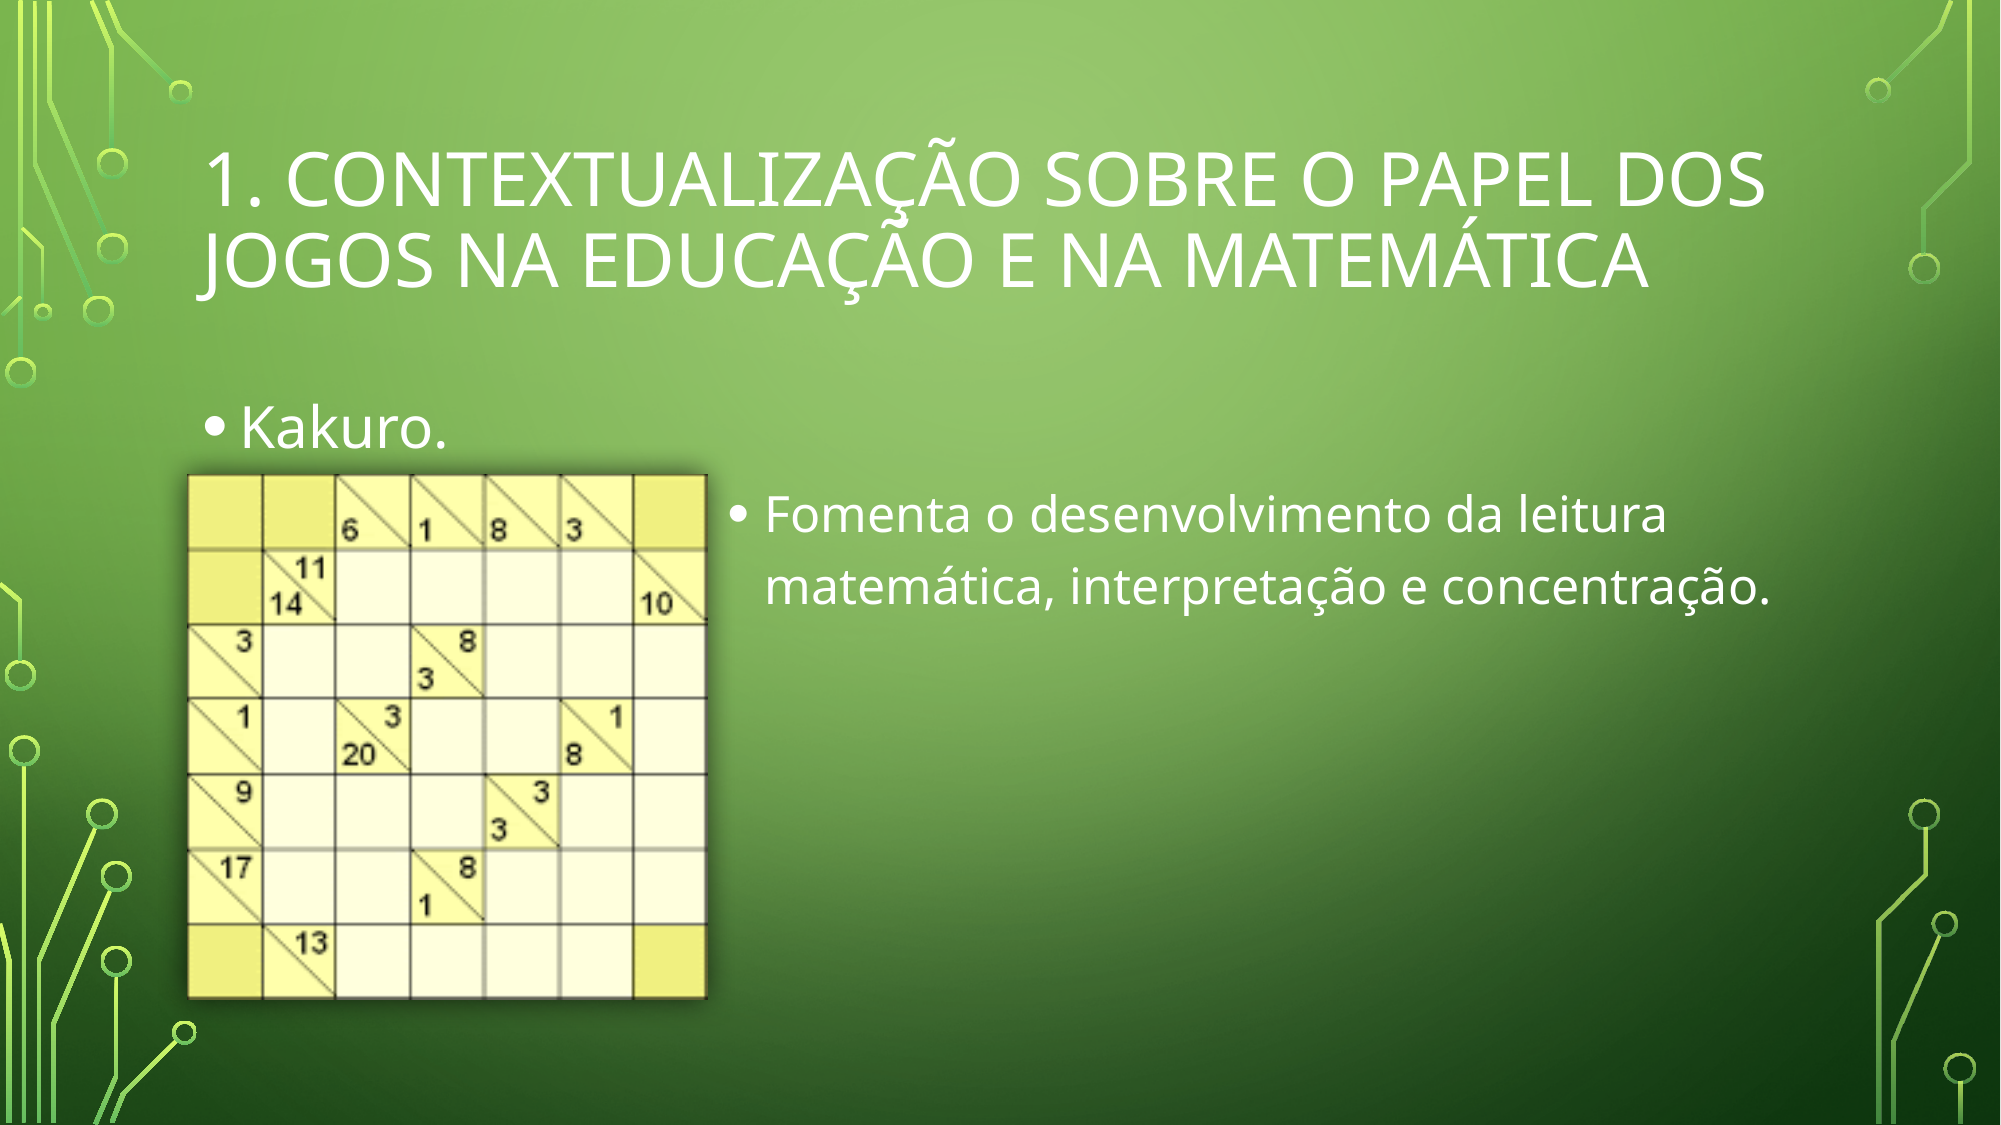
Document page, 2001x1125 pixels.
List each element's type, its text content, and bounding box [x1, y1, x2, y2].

list Kakuro. Fomenta o desenvolvimento da leitura matemática, interpretação e concentração. [187, 369, 1813, 950]
picture [186, 474, 708, 1001]
title 1. CONTEXTUALIZAÇÃO SOBRE O PAPEL DOS JOGOS NA EDUCAÇÃO E NA MATEMÁTICA [187, 101, 1813, 344]
